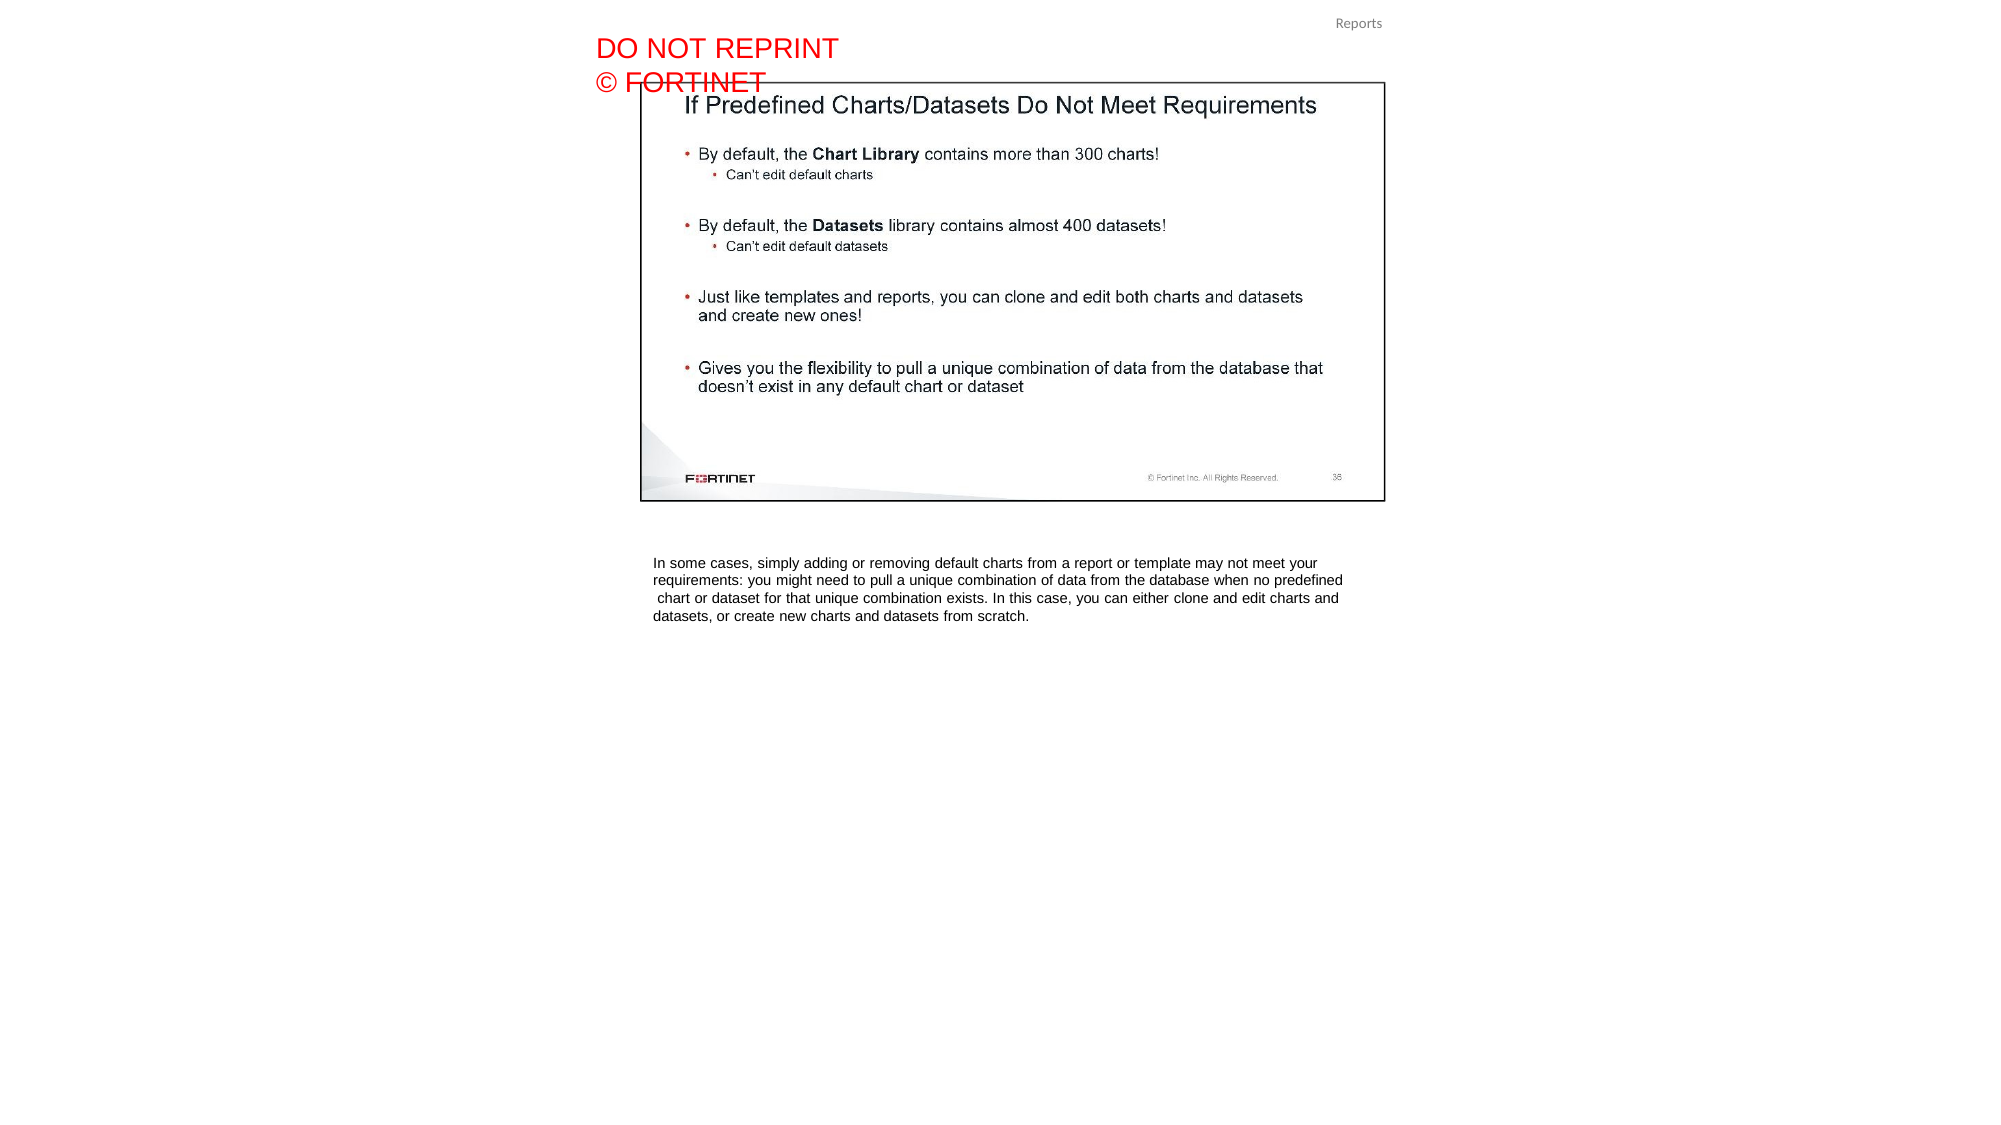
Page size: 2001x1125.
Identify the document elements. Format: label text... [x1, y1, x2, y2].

text_box DO NOT REPRINT © FORTINET [594, 28, 841, 98]
text_box In some cases, simply adding or removing default charts from a report or template may not meet your requirements: you might need to pull a unique combination of data from the database when no predefined chart or dataset for that unique combination exists. In this case, you can either clone and edit charts and datasets, or create new charts and datasets from scratch. [651, 552, 1345, 625]
text_box Reports [1334, 11, 1385, 32]
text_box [640, 81, 1386, 502]
